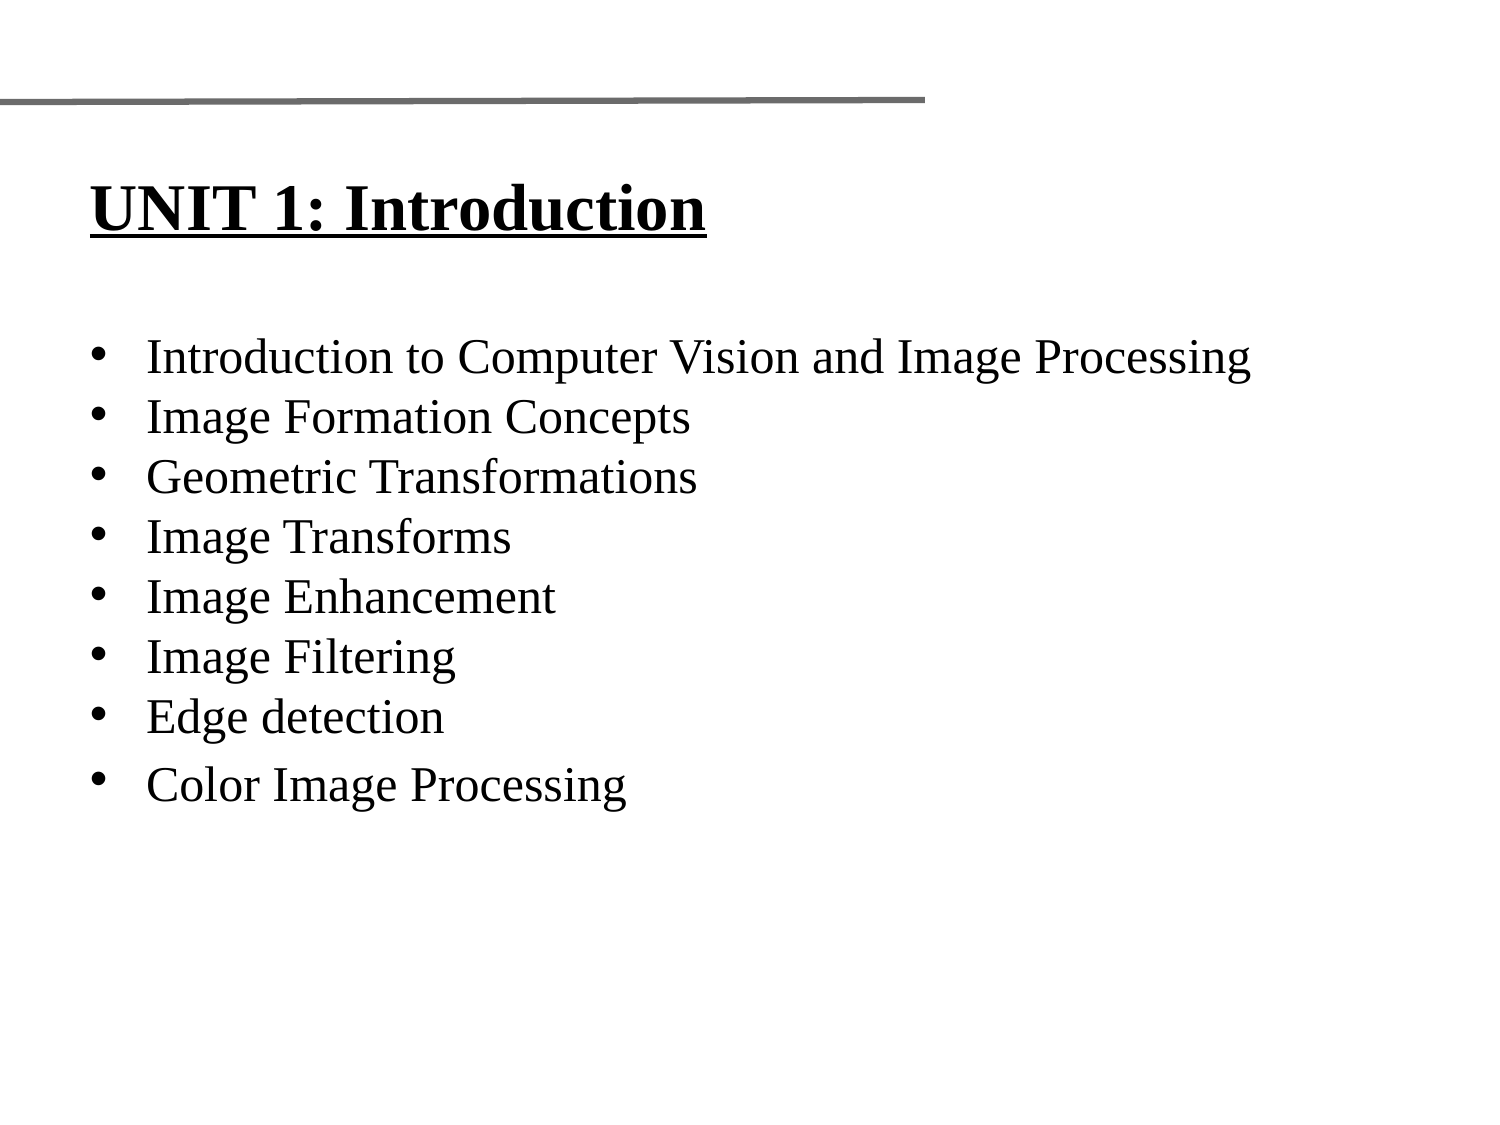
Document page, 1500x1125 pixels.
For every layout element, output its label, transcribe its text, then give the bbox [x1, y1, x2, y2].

text_box UNIT 1: Introduction Introduction to Computer Vision and Image Processing Image Formation Concepts Geometric Transformations Image Transforms Image Enhancement Image Filtering Edge detection Color Image Processing [74, 156, 1438, 821]
